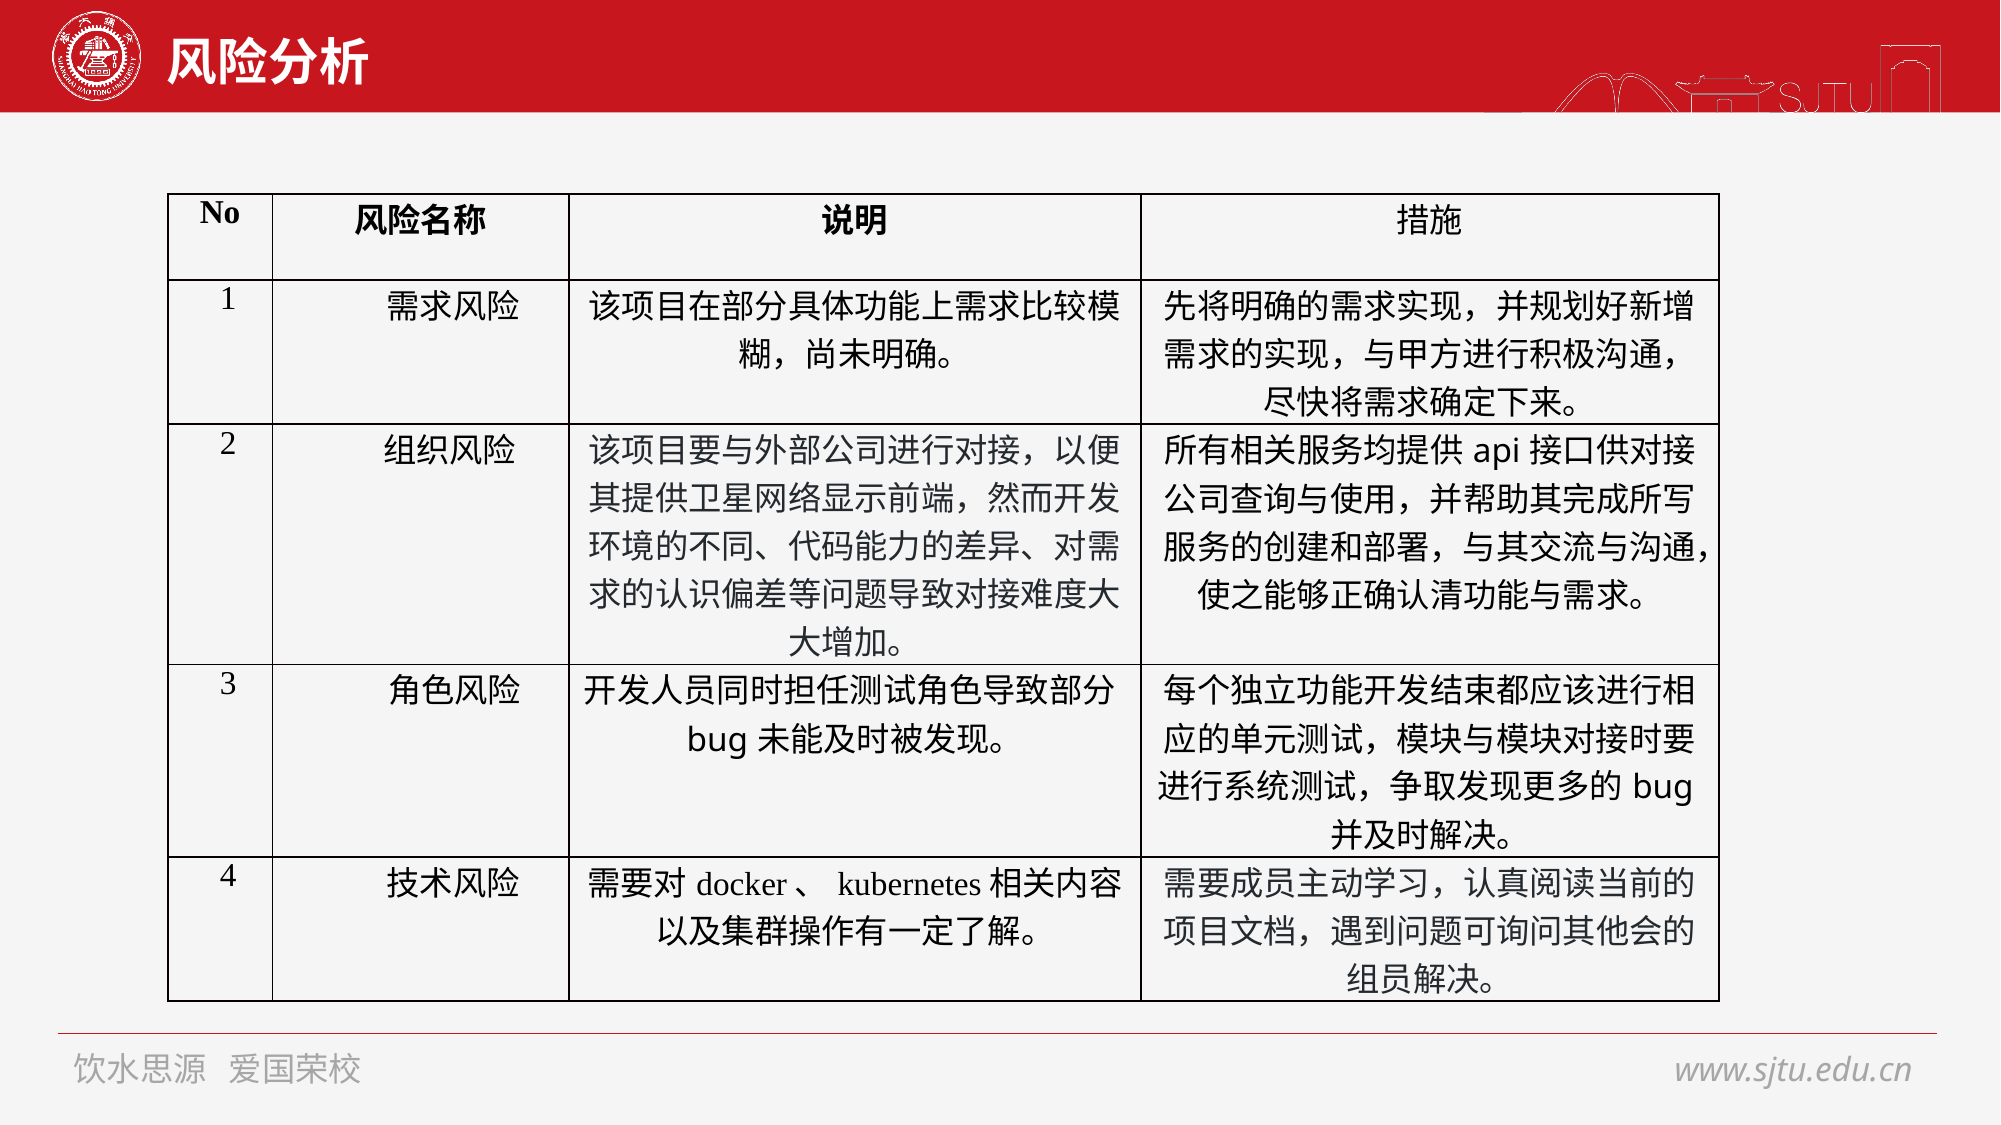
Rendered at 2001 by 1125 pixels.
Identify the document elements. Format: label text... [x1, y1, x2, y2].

table_cell 该项目在部分具体功能上需求比较模糊，尚未明确。 [570, 281, 1140, 423]
table_header 风险名称 [273, 195, 568, 279]
table_header 措施 [1142, 195, 1718, 279]
table_cell 需要成员主动学习，认真阅读当前的项目文档，遇到问题可询问其他会的组员解决。 [1142, 858, 1718, 1000]
table_cell 角色风险 [273, 665, 568, 856]
table_cell 该项目要与外部公司进行对接，以便其提供卫星网络显示前端，然而开发环境的不同、代码能力的差异、对需求的认识偏差等问题导致对接难度大大增加。 [570, 425, 1140, 664]
table_cell 需求风险 [273, 281, 568, 423]
table_cell 4 [169, 858, 272, 1000]
table_cell 需要对docker、kubernetes相关内容以及集群操作有一定了解。 [570, 858, 1140, 1000]
table_header 说明 [570, 195, 1140, 279]
table_cell 3 [169, 665, 272, 856]
picture [1484, 45, 1947, 113]
table_header No [169, 195, 272, 279]
title 风险分析 [152, 14, 1284, 103]
table_cell 组织风险 [273, 425, 568, 664]
table_cell 1 [169, 281, 272, 423]
table_cell 先将明确的需求实现，并规划好新增需求的实现，与甲方进行积极沟通，尽快将需求确定下来。 [1142, 281, 1718, 423]
table_cell 所有相关服务均提供api接口供对接公司查询与使用，并帮助其完成所写服务的创建和部署，与其交流与沟通，使之能够正确认清功能与需求。 [1142, 425, 1718, 664]
picture [52, 11, 141, 101]
table_cell 开发人员同时担任测试角色导致部分bug未能及时被发现。 [570, 665, 1140, 856]
table_cell 每个独立功能开发结束都应该进行相应的单元测试，模块与模块对接时要进行系统测试，争取发现更多的bug并及时解决。 [1142, 665, 1718, 856]
table_cell 技术风险 [273, 858, 568, 1000]
table_cell 2 [169, 425, 272, 664]
